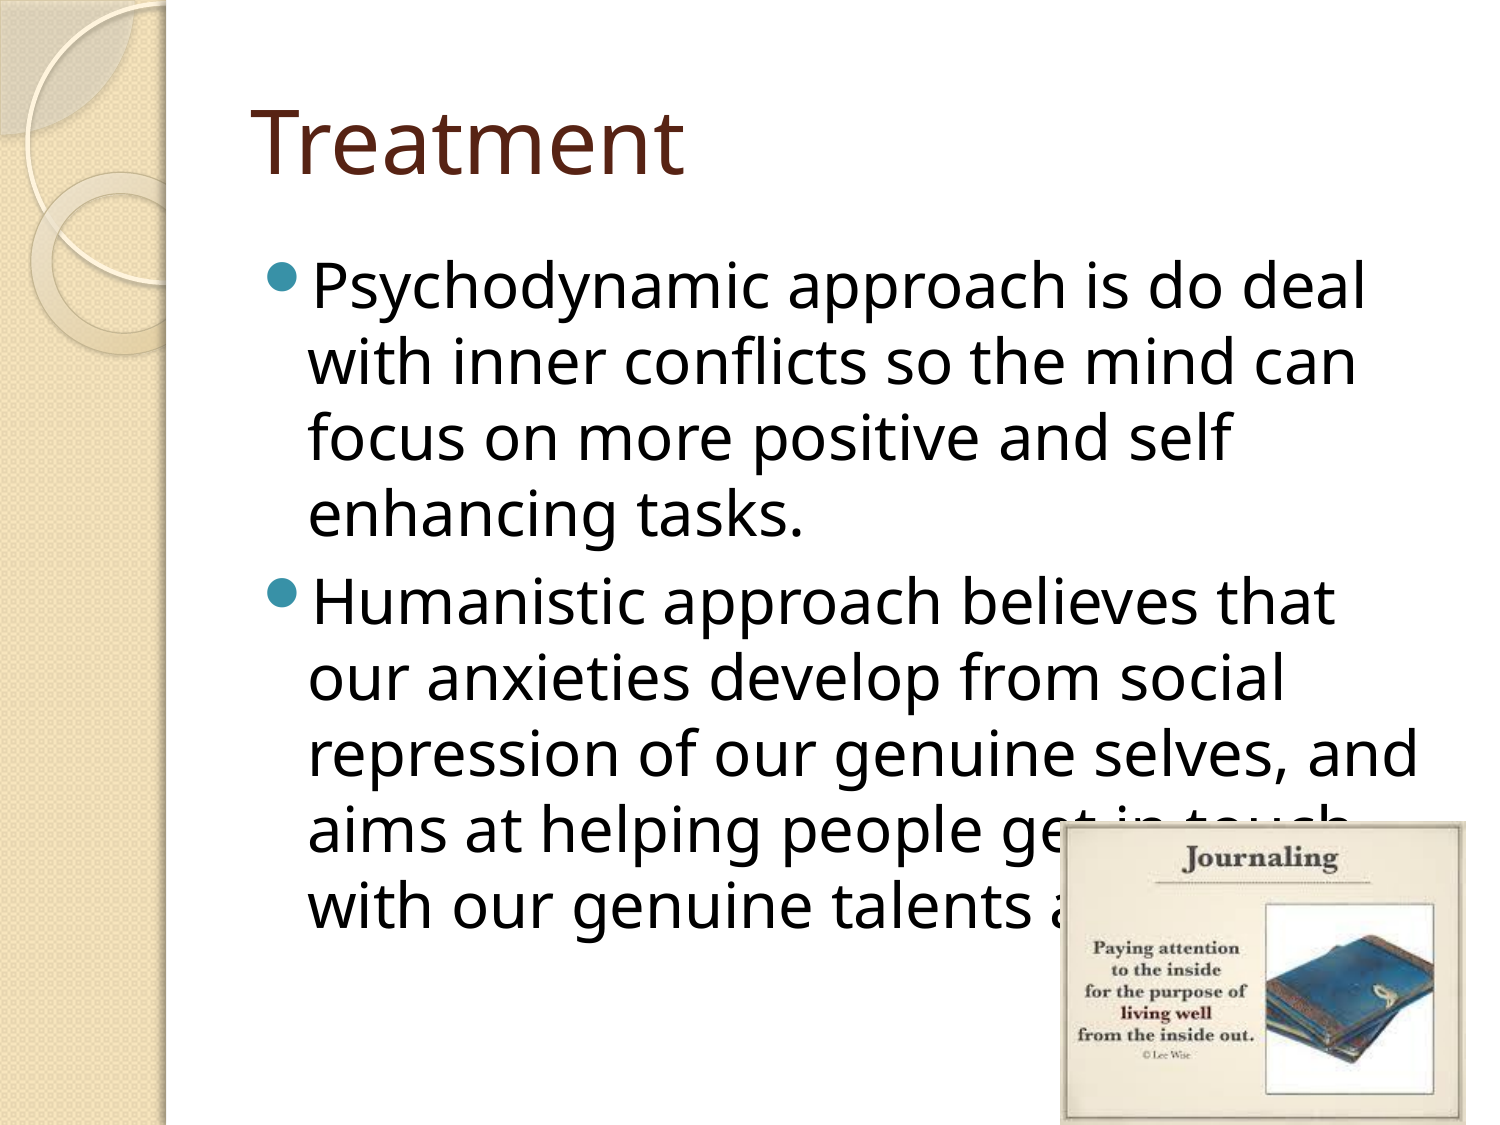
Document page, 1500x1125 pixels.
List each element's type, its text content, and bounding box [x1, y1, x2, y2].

list Psychodynamic approach is do deal with inner conflicts so the mind can focus on more positive and self enhancing tasks. Humanistic approach believes that our anxieties develop from social repression of our genuine selves, and aims at helping people get in touch with our genuine talents and feelings. [235, 237, 1466, 1026]
picture [1060, 821, 1466, 1125]
title Treatment [235, 45, 1466, 233]
